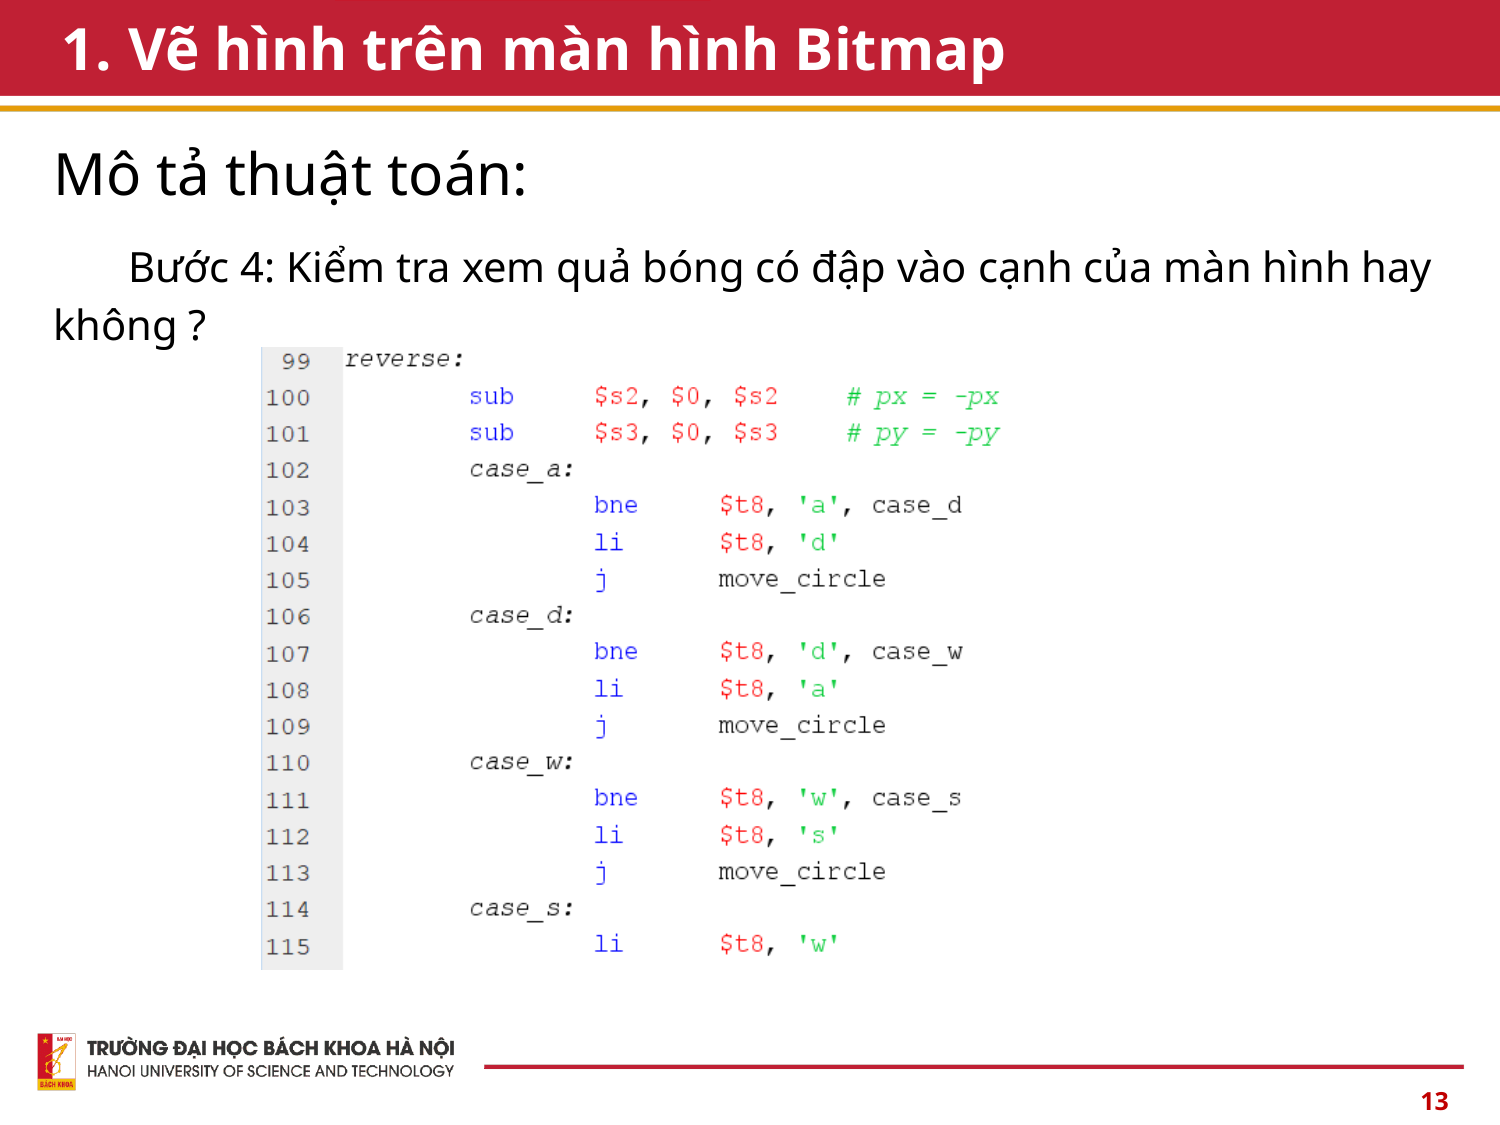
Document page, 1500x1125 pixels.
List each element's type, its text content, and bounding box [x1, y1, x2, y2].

title Vẽ hình trên màn hình Bitmap [38, 12, 1462, 87]
list Mô tả thuật toán: Bước 4: Kiểm tra xem quả bóng có đập vào cạnh của màn hình hay không ? [38, 138, 1462, 997]
slide_number 13 [1126, 1078, 1464, 1125]
picture [0, 0, 1500, 1125]
